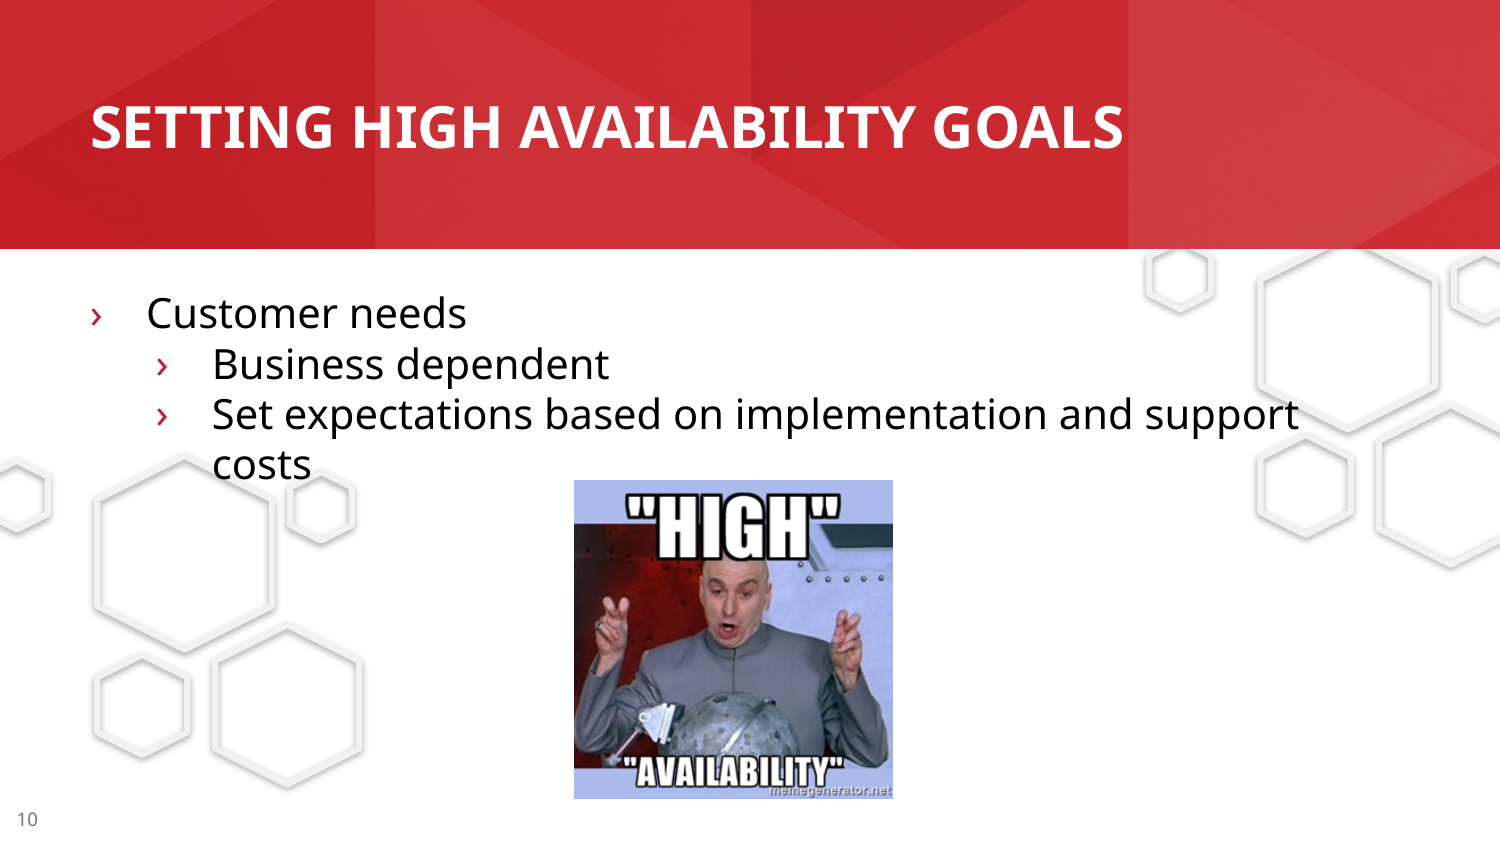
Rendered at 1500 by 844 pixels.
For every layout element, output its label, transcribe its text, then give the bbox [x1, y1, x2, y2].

list Customer needs Business dependent Set expectations based on implementation and support costs [75, 279, 1391, 800]
picture [0, 0, 1500, 249]
title Setting high availability goals [75, 38, 1425, 212]
picture [574, 480, 893, 799]
slide_number 10 [1, 798, 101, 844]
